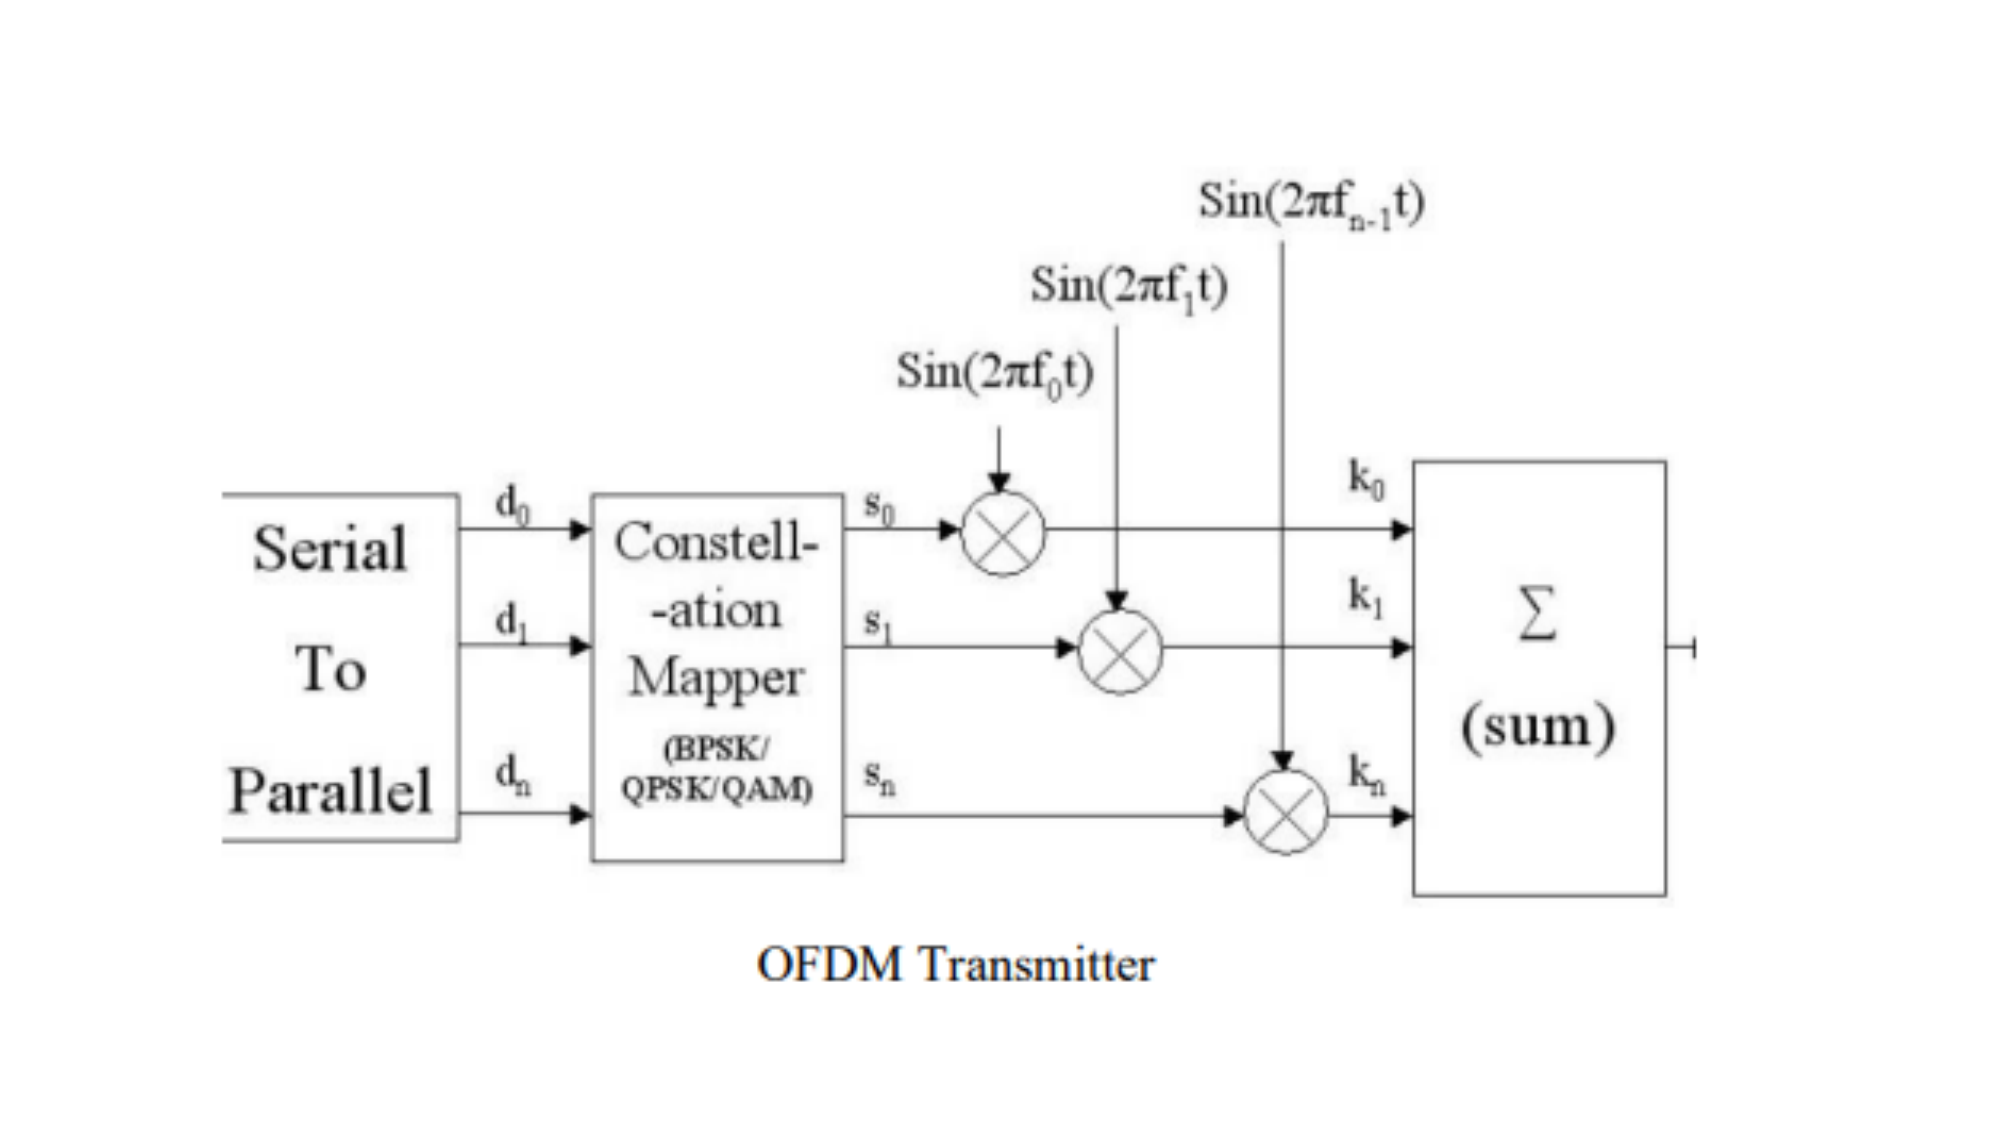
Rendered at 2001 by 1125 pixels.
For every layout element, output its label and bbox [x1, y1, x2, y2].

picture [169, 72, 1761, 1001]
